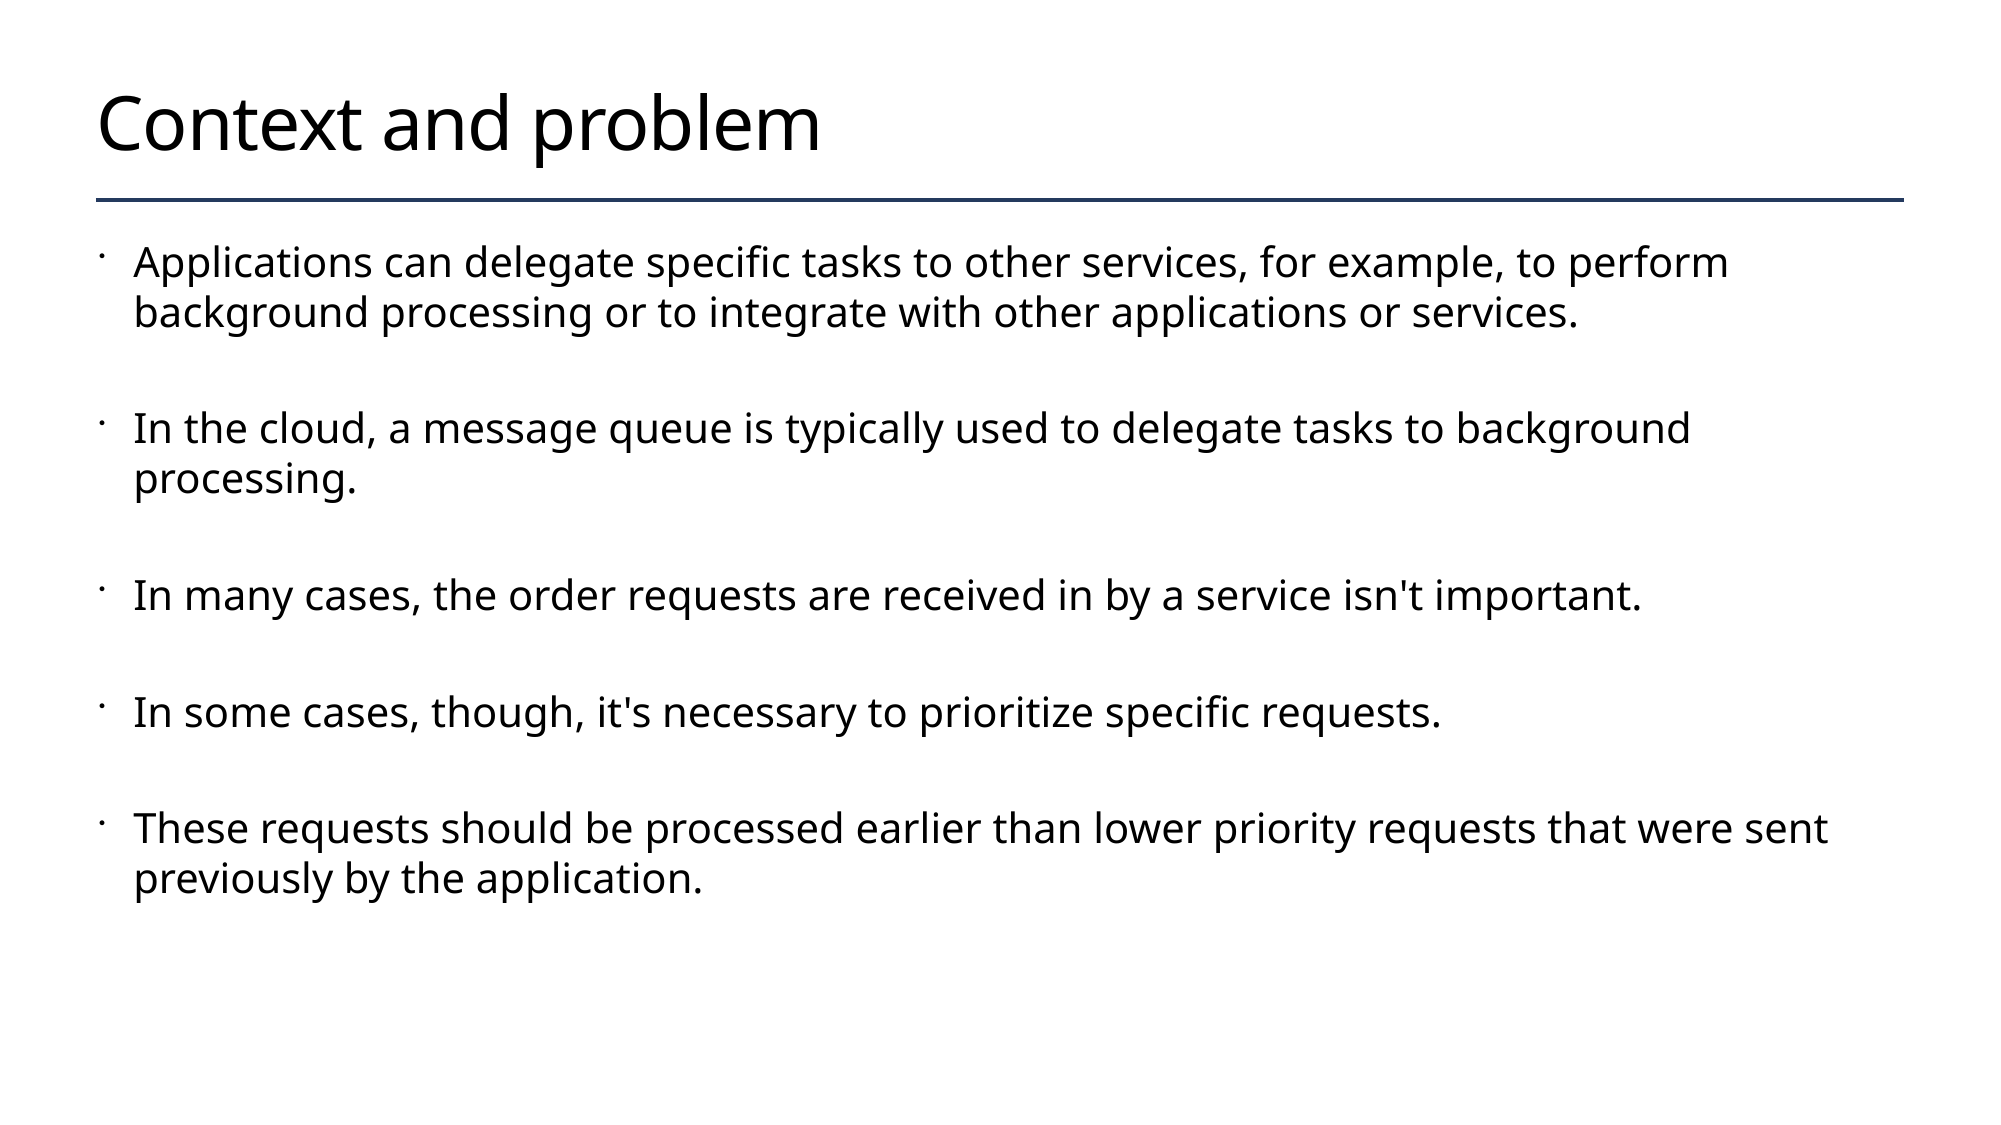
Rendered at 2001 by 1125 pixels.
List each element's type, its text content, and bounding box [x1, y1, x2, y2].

title Context and problem [96, 75, 1904, 166]
list Applications can delegate specific tasks to other services, for example, to perform background processing or to integrate with other applications or services. In the cloud, a message queue is typically used to delegate tasks to background processing. In many cases, the order requests are received in by a service isn't important. In some cases, though, it's necessary to prioritize specific requests. These requests should be processed earlier than lower priority requests that were sent previously by the application. [95, 235, 1904, 872]
